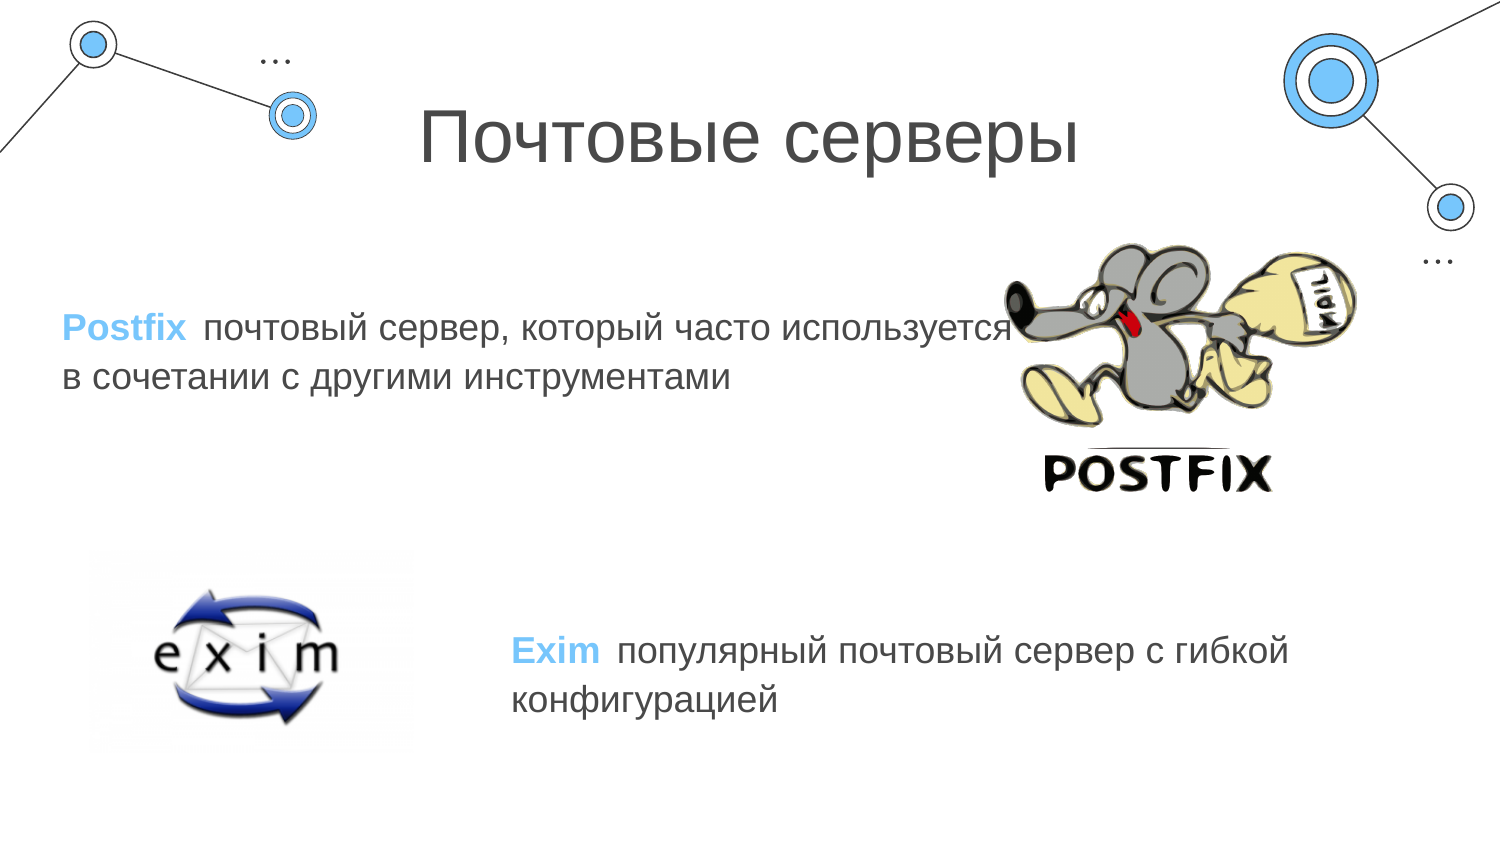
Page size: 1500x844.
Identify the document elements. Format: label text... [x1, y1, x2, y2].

title Почтовые серверы [257, 72, 1243, 171]
text_box Exim популярный почтовый сервер с гибкой конфигурацией [602, 597, 1357, 773]
picture [0, 435, 597, 844]
text_box Postfix почтовый сервер, который часто используется в сочетании с другими инструментами [47, 274, 992, 450]
picture [997, 242, 1358, 494]
